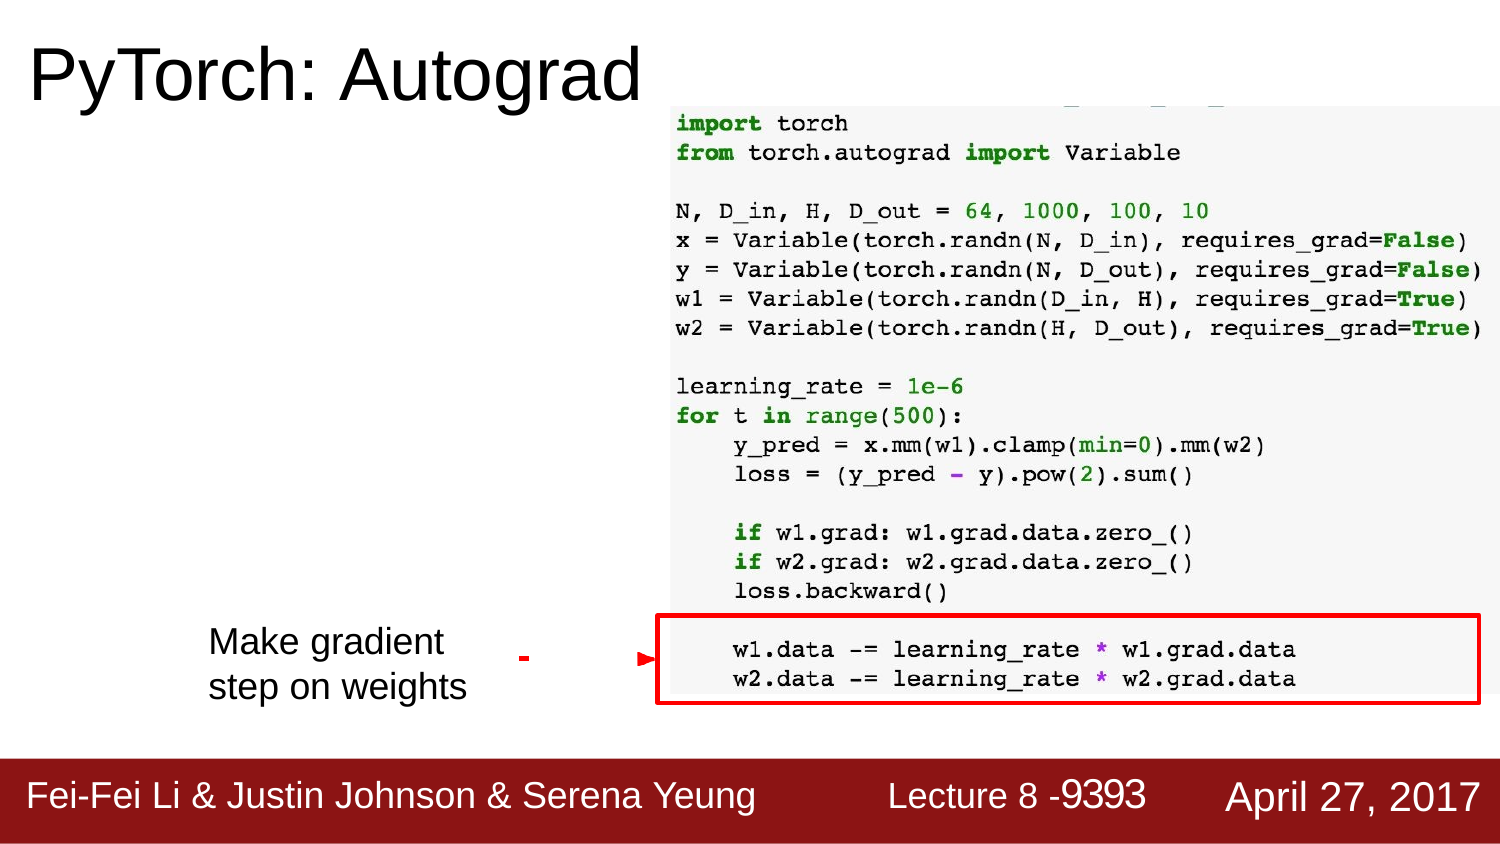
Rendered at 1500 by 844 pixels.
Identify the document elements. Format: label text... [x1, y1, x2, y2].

text_box [670, 106, 1500, 694]
title PyTorch: Autograd [26, 23, 655, 167]
text_box [657, 615, 1480, 703]
text_box Lecture 8 -9393 [885, 771, 1172, 822]
text_box [637, 652, 655, 666]
slide_number Fei-Fei Li & Justin Johnson & Serena Yeung [23, 772, 765, 844]
text_box Make gradient step on weights [206, 614, 652, 708]
footer April 27, 2017 [1223, 771, 1484, 844]
